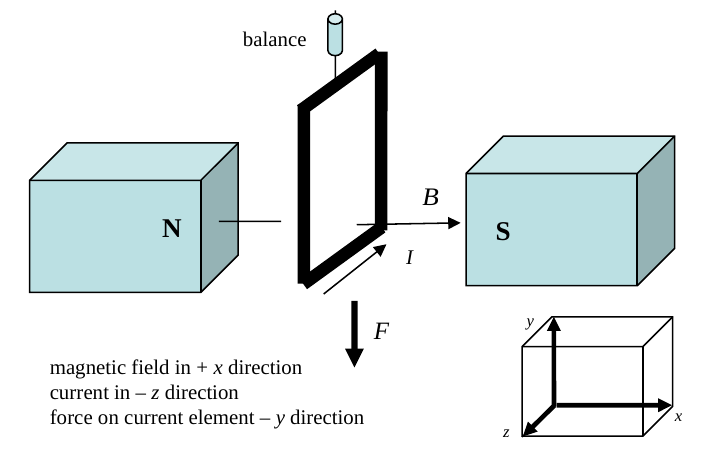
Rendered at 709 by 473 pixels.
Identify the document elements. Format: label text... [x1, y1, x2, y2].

text_box x [662, 398, 695, 431]
text_box [522, 336, 553, 433]
text_box [327, 13, 343, 56]
text_box z [490, 414, 523, 448]
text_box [369, 312, 397, 345]
text_box [556, 398, 662, 412]
text_box balance [228, 18, 322, 58]
text_box [522, 330, 553, 346]
text_box N [149, 204, 195, 250]
text_box [547, 316, 561, 405]
text_box I [391, 236, 429, 276]
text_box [29, 143, 238, 180]
text_box S [483, 207, 524, 253]
text_box [382, 216, 461, 230]
text_box [525, 316, 673, 437]
text_box [281, 265, 313, 297]
text_box [328, 13, 343, 24]
text_box [466, 136, 675, 286]
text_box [466, 136, 673, 173]
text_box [417, 177, 446, 210]
text_box [323, 244, 387, 295]
text_box [29, 142, 239, 293]
text_box [523, 405, 555, 437]
text_box [554, 317, 672, 346]
text_box y [514, 303, 547, 336]
text_box magnetic field in + x direction current in – z direction force on current element – y direction [37, 347, 378, 435]
text_box [348, 300, 361, 368]
